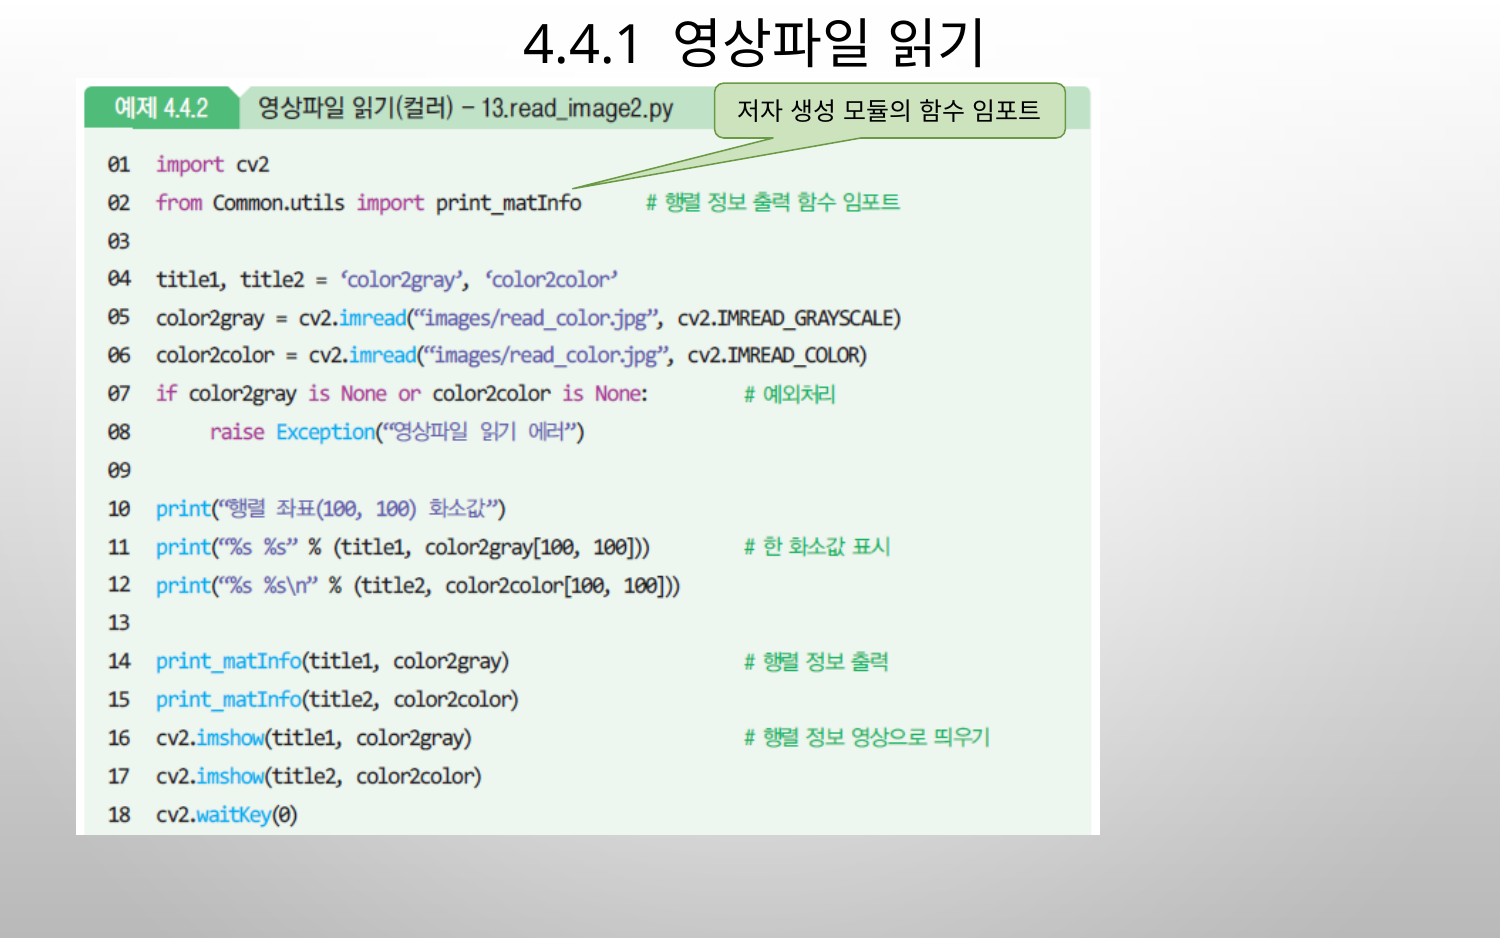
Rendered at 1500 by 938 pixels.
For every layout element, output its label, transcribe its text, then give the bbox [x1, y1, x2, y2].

title 4.4.1 영상파일 읽기 [53, 3, 1459, 89]
picture [0, 0, 1500, 938]
